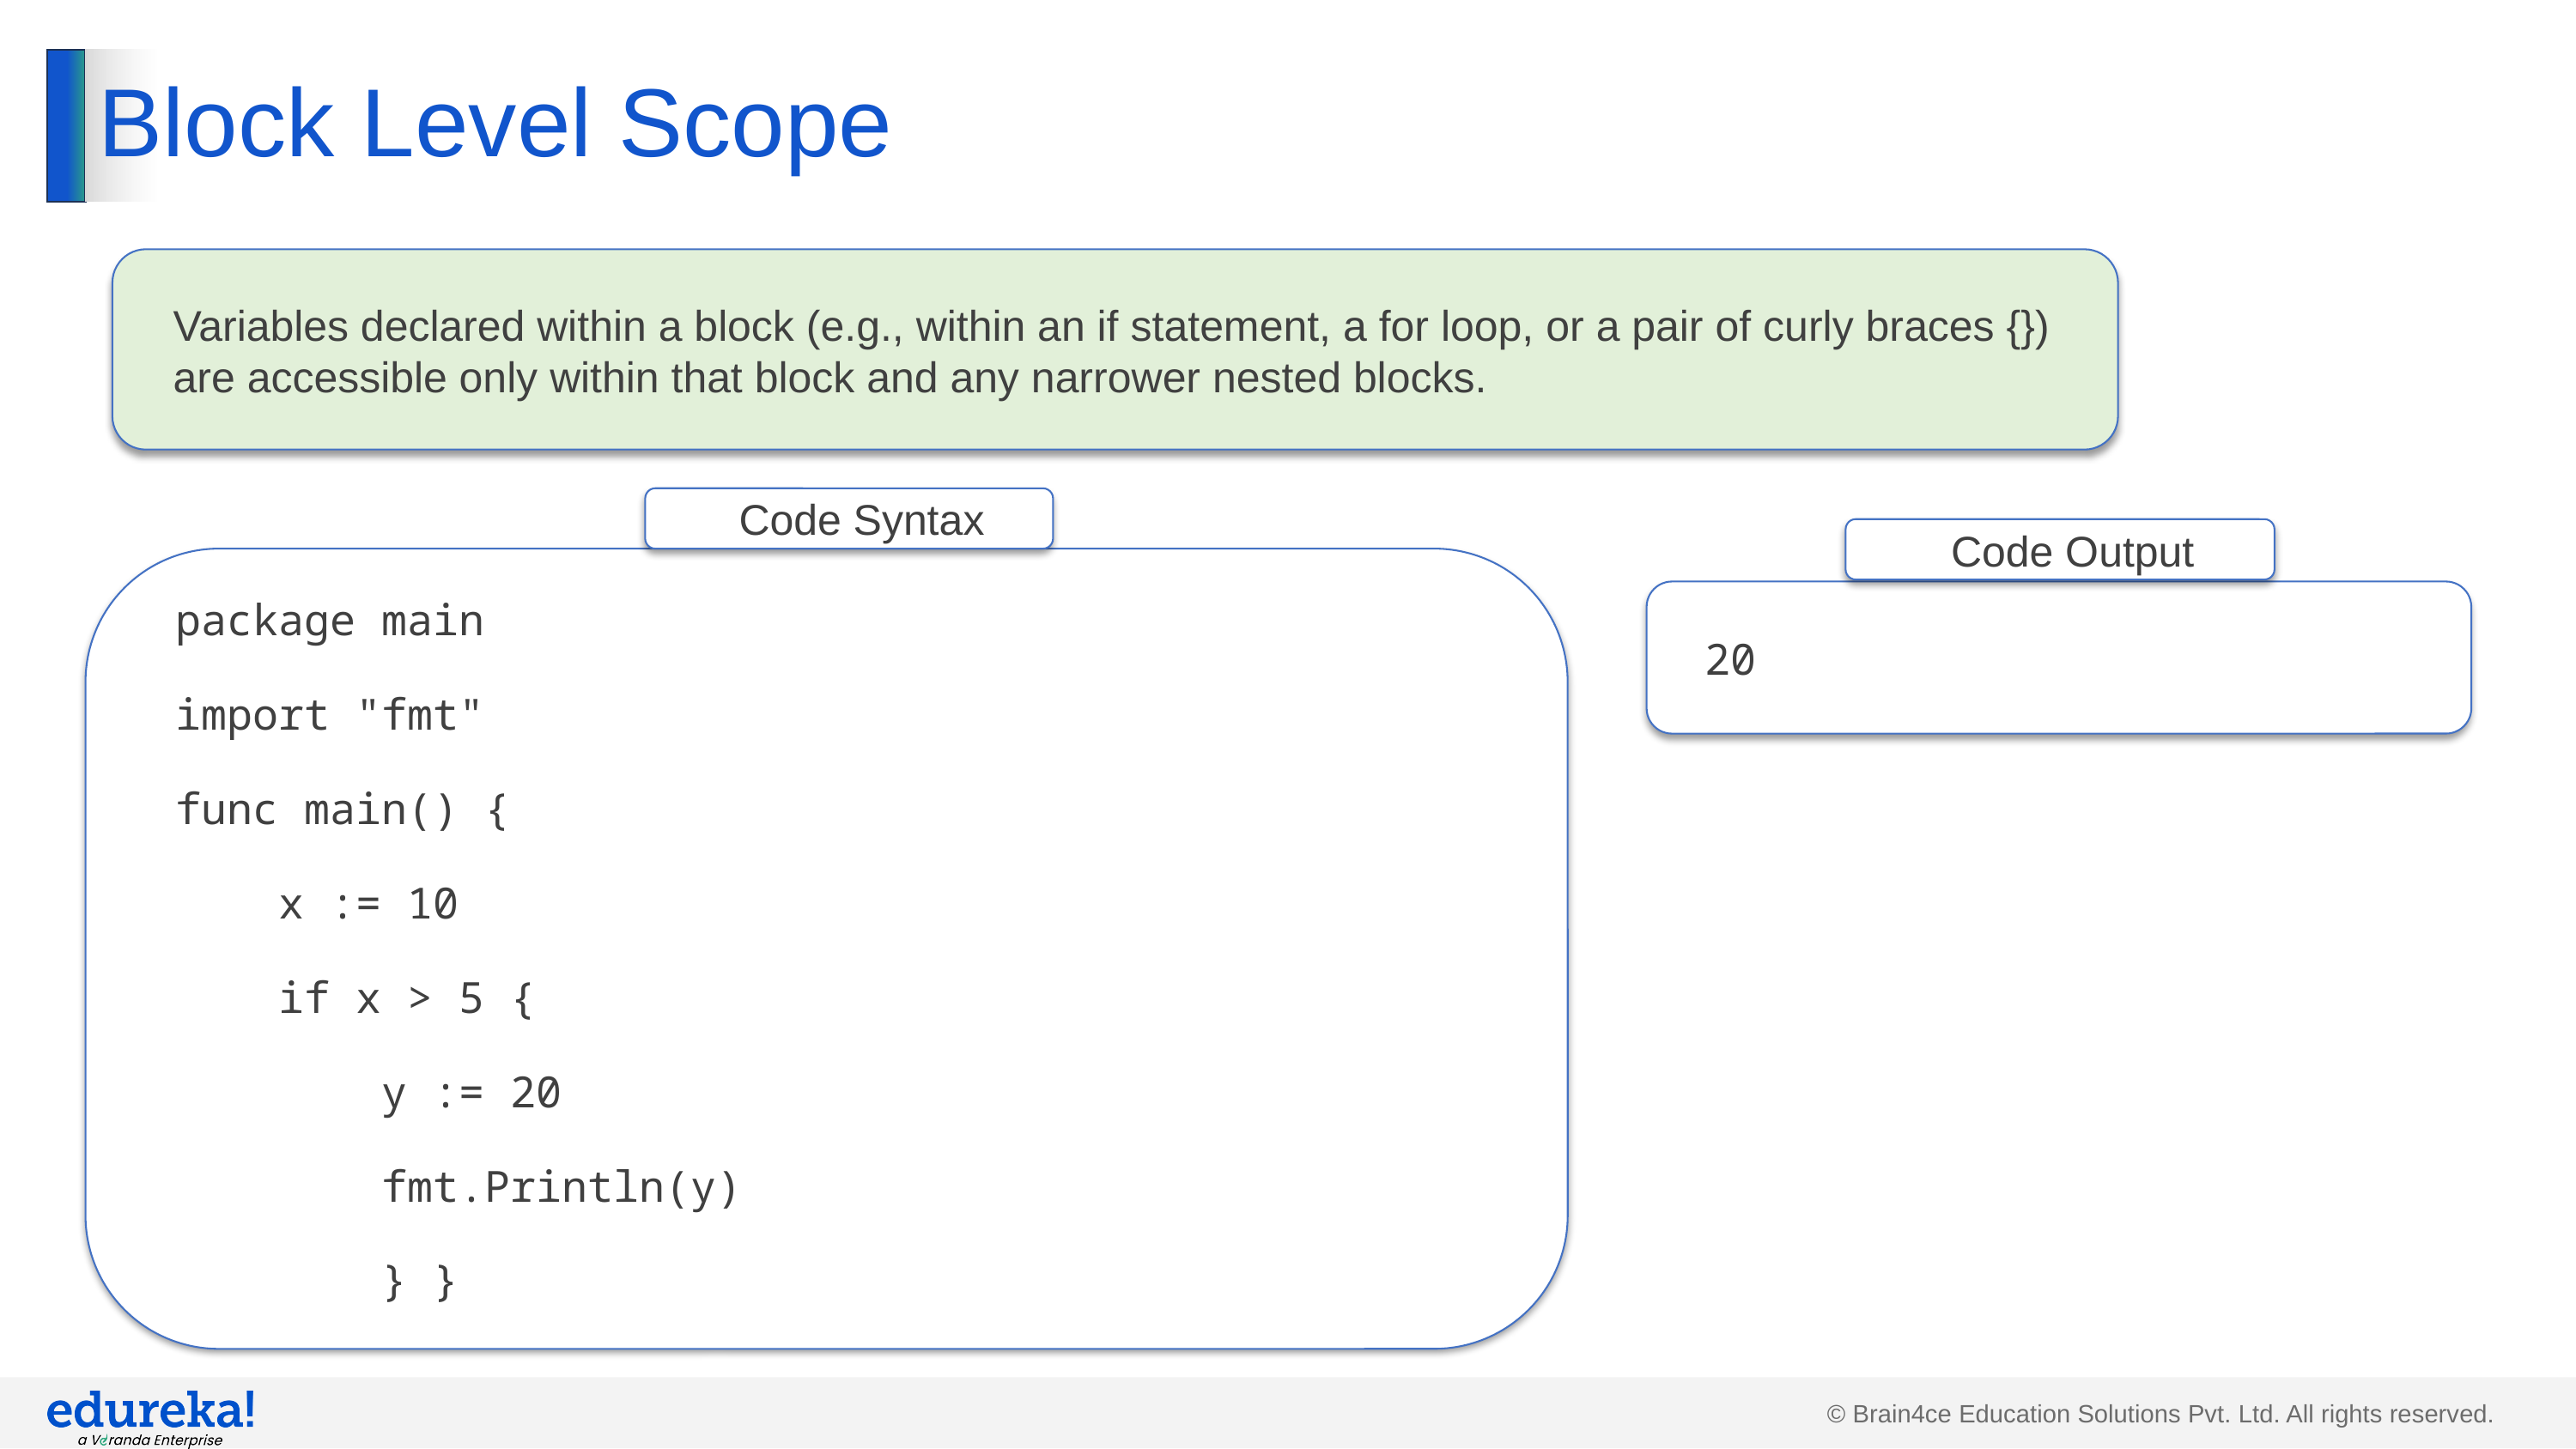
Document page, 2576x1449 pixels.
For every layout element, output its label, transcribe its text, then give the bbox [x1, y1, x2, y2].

text_box Code Syntax [645, 488, 1054, 549]
title Block Level Scope [85, 49, 2491, 202]
picture [47, 1391, 253, 1449]
text_box Variables declared within a block (e.g., within an if statement, a for loop, or a pair of curly braces {}) are accessible only within that block and any narrower nested blocks. [112, 249, 2118, 450]
text_box 20 [1646, 581, 2472, 734]
text_box package main import "fmt" func main() { x := 10 if x > 5 { y := 20 fmt.Println(y) } } [85, 549, 1568, 1349]
text_box Code Output [1845, 518, 2275, 580]
